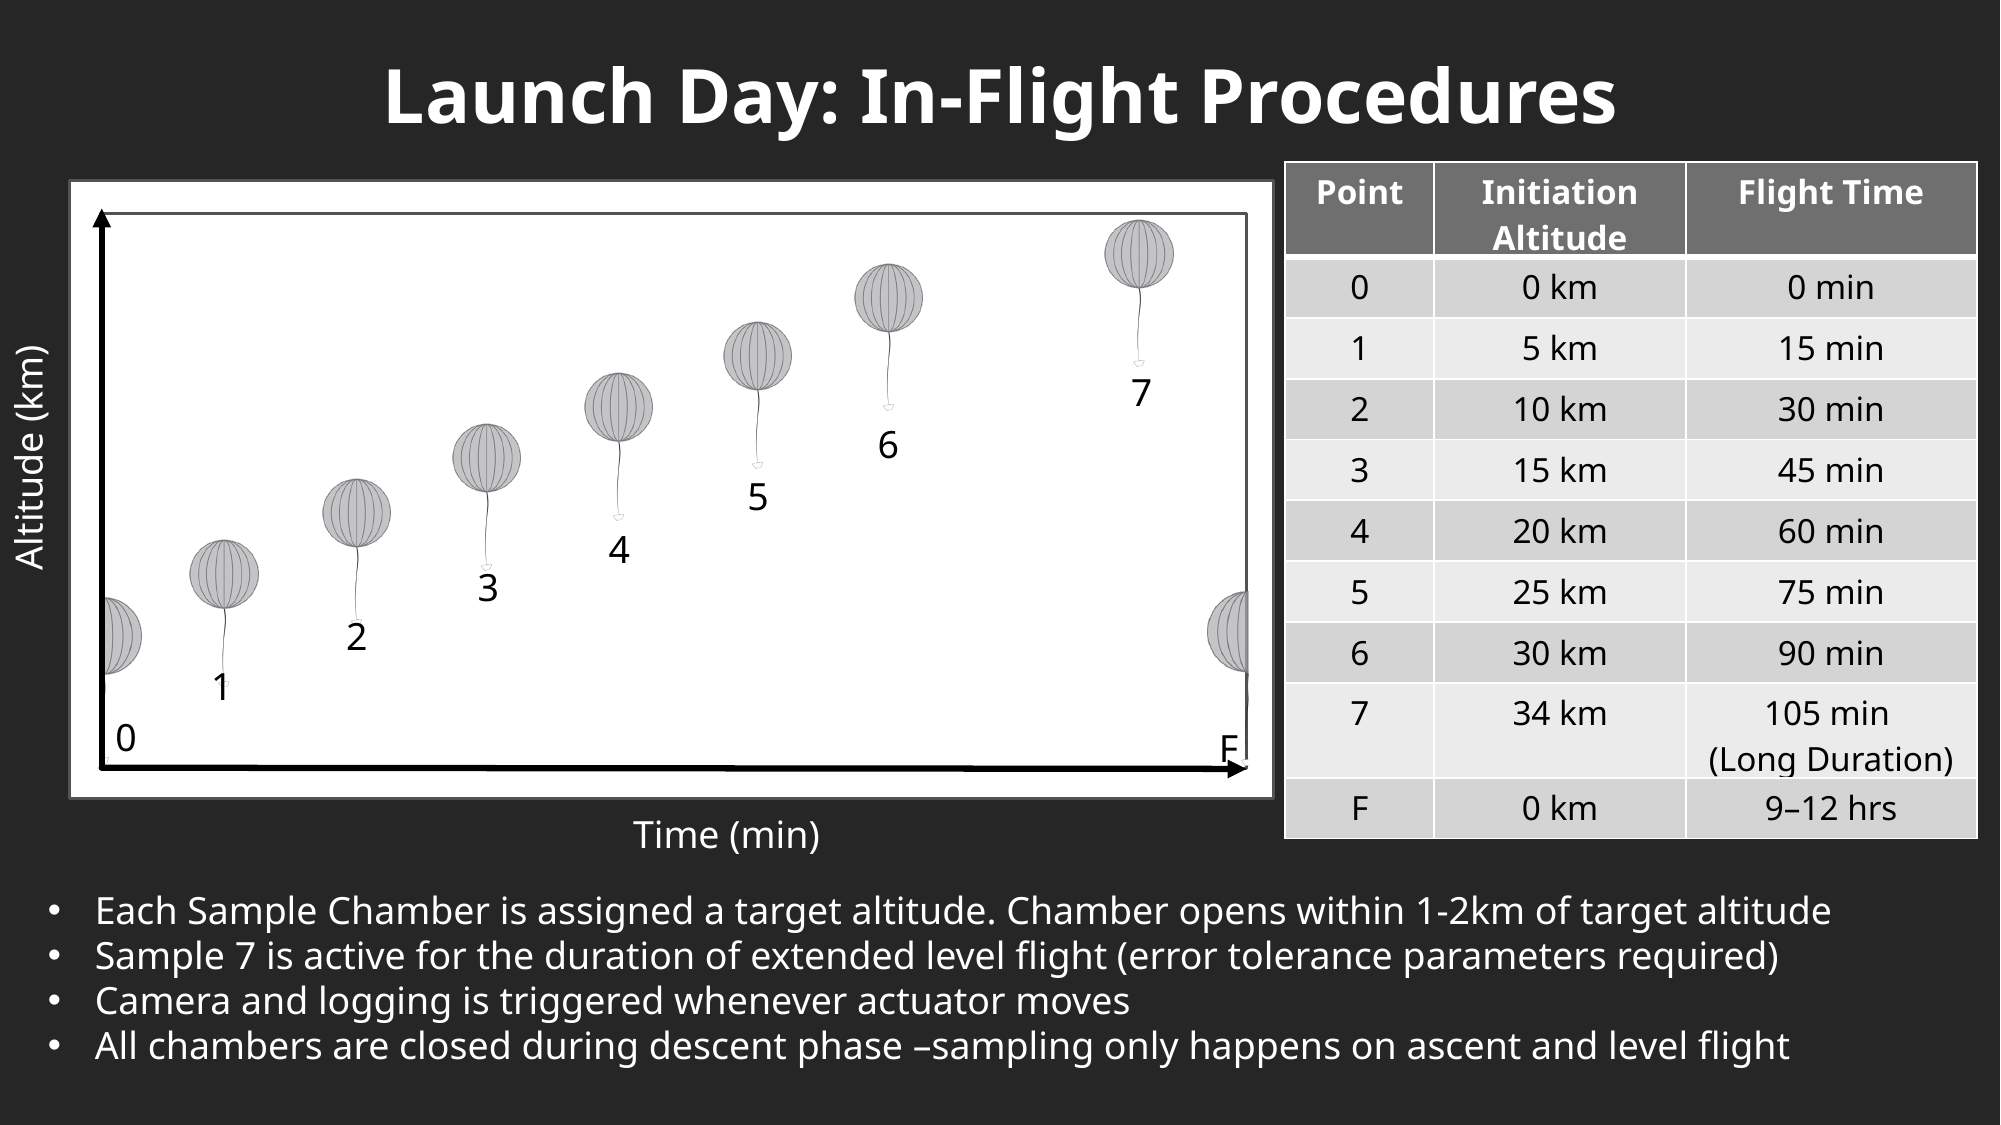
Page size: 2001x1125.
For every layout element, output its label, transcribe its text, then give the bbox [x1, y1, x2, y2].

table_cell 30 min [1687, 380, 1976, 439]
table_cell 30 km [1435, 623, 1685, 682]
table_header Flight Time [1687, 163, 1976, 254]
table_cell 0 km [1435, 779, 1685, 838]
table_cell F [1286, 779, 1433, 838]
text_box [0, 180, 1274, 860]
table_cell 1 [1286, 319, 1433, 378]
text_box Launch Day: In-Flight Procedures [208, 41, 1794, 327]
table_cell 3 [1286, 440, 1433, 499]
table_cell 20 km [1435, 501, 1685, 560]
table_header Initiation Altitude [1435, 163, 1685, 254]
table_cell 5 km [1435, 319, 1685, 378]
table_cell 25 km [1435, 562, 1685, 621]
table_cell 2 [1286, 380, 1433, 439]
text_box Each Sample Chamber is assigned a target altitude. Chamber opens within 1-2km of target altitude Sample 7 is active for the duration of extended level flight (error tolerance parameters required) Camera and logging is triggered whenever actuator moves All chambers are closed during descent phase –sampling only happens on ascent and level flight [33, 879, 1970, 1075]
table_cell 75 min [1687, 562, 1976, 621]
table_cell 45 min [1687, 440, 1976, 499]
table_cell 10 km [1435, 380, 1685, 439]
table_cell 15 km [1435, 440, 1685, 499]
table_cell 9–12 hrs [1687, 779, 1976, 838]
table_cell 0 min [1687, 260, 1976, 317]
table_cell 90 min [1687, 623, 1976, 682]
table_cell 0 km [1435, 260, 1685, 317]
table_cell 60 min [1687, 501, 1976, 560]
table_cell 7 [1286, 684, 1433, 777]
table_cell 15 min [1687, 319, 1976, 378]
table_cell 105 min (Long Duration) [1687, 684, 1976, 777]
table_cell 0 [1286, 260, 1433, 317]
table_header Point [1286, 163, 1433, 254]
table_cell 6 [1286, 623, 1433, 682]
table_cell 34 km [1435, 684, 1685, 777]
table_cell 5 [1286, 562, 1433, 621]
table_cell 4 [1286, 501, 1433, 560]
